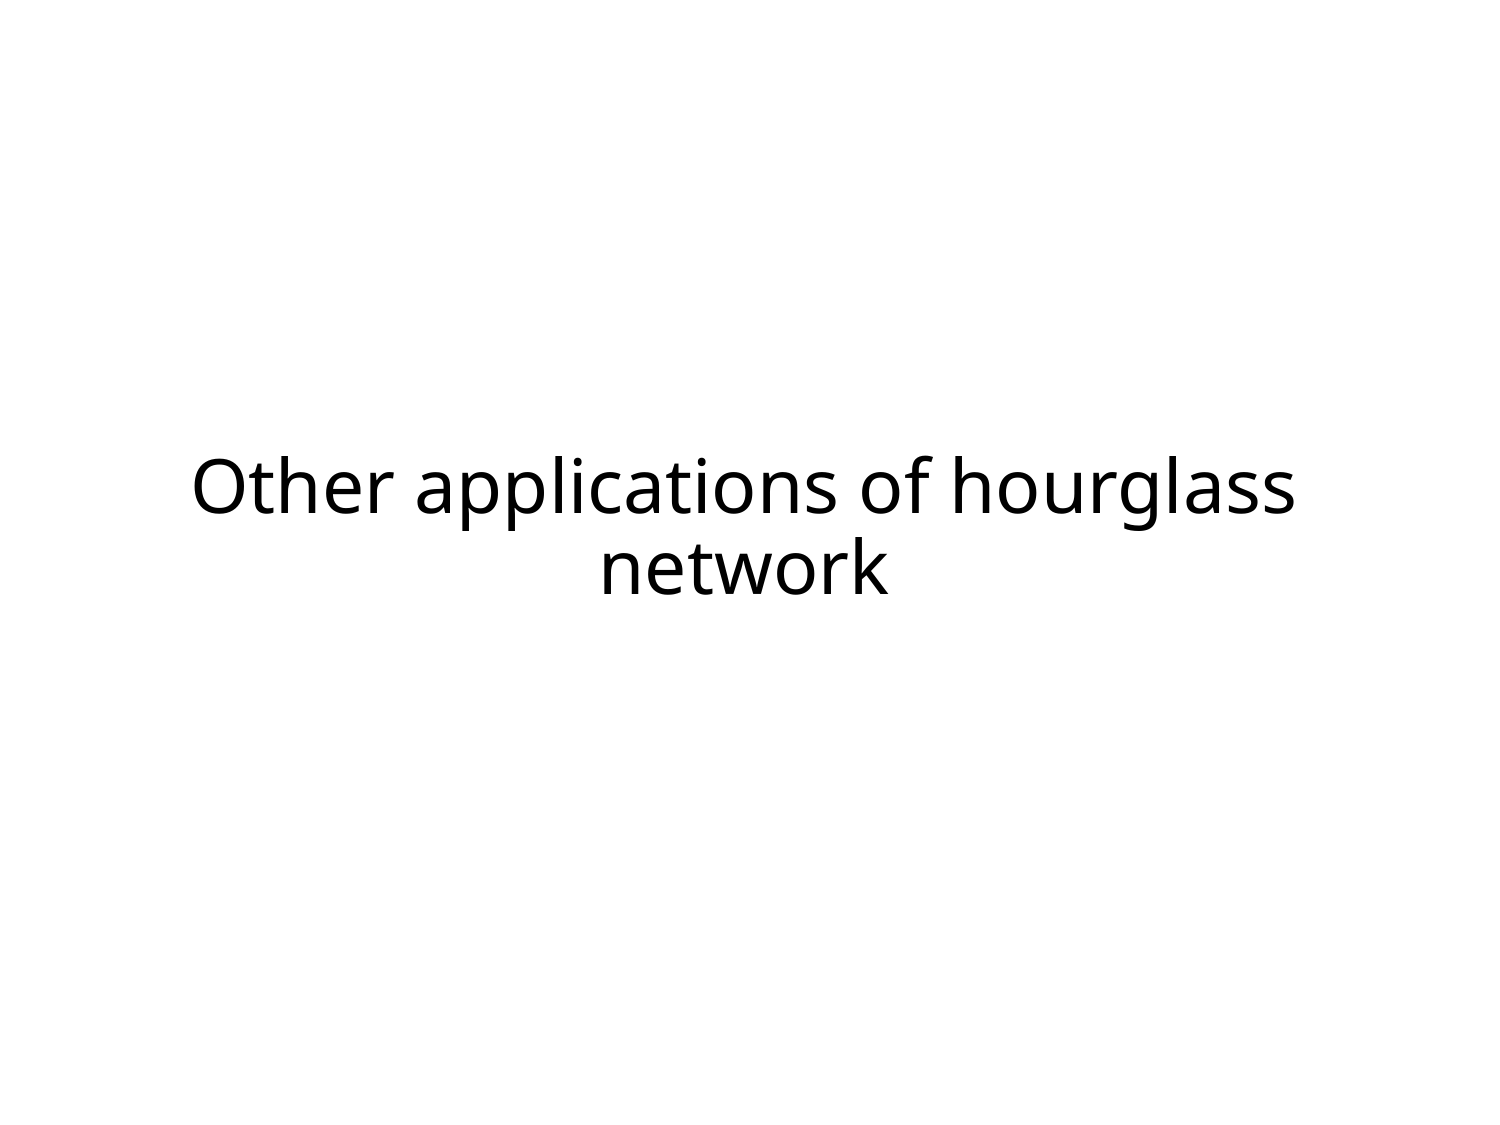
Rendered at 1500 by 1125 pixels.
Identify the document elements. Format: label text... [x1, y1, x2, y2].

title Other applications of hourglass network [106, 370, 1382, 619]
